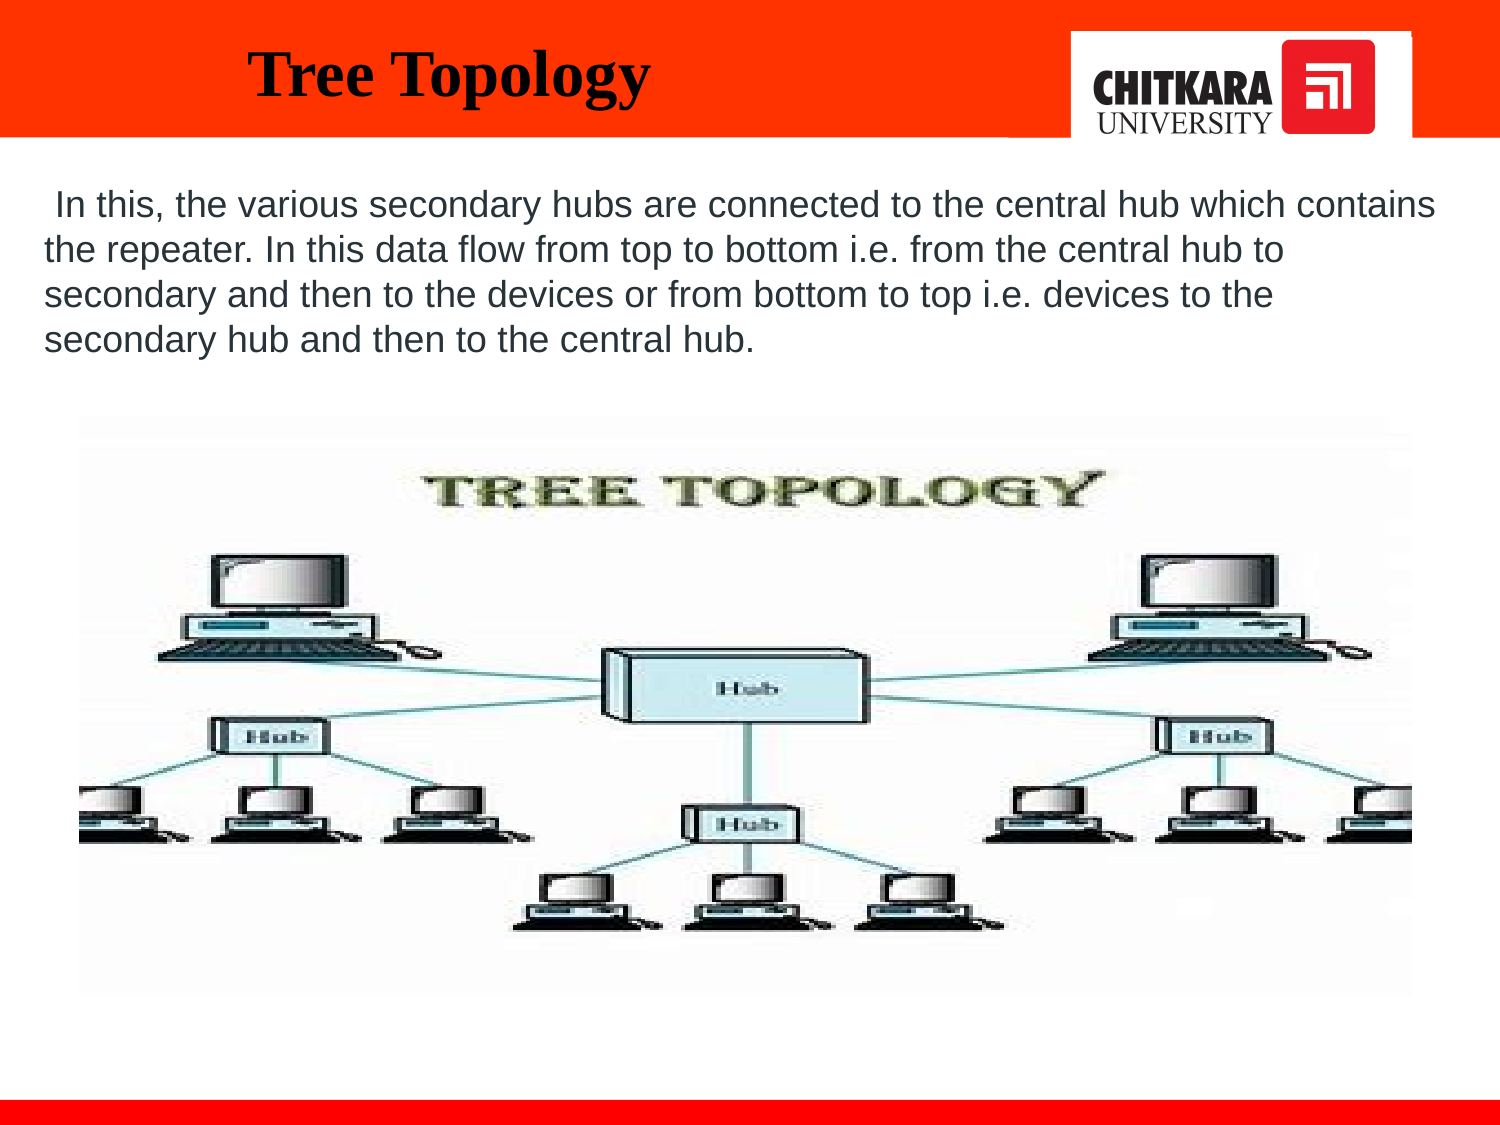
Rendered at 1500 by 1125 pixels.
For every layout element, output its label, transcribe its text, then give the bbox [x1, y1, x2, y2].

text_box In this, the various secondary hubs are connected to the central hub which contains the repeater. In this data flow from top to bottom i.e. from the central hub to secondary and then to the devices or from bottom to top i.e. devices to the secondary hub and then to the central hub. [29, 172, 1468, 368]
picture [79, 415, 1412, 997]
title Tree Topology [0, 0, 900, 150]
picture [1074, 37, 1390, 138]
